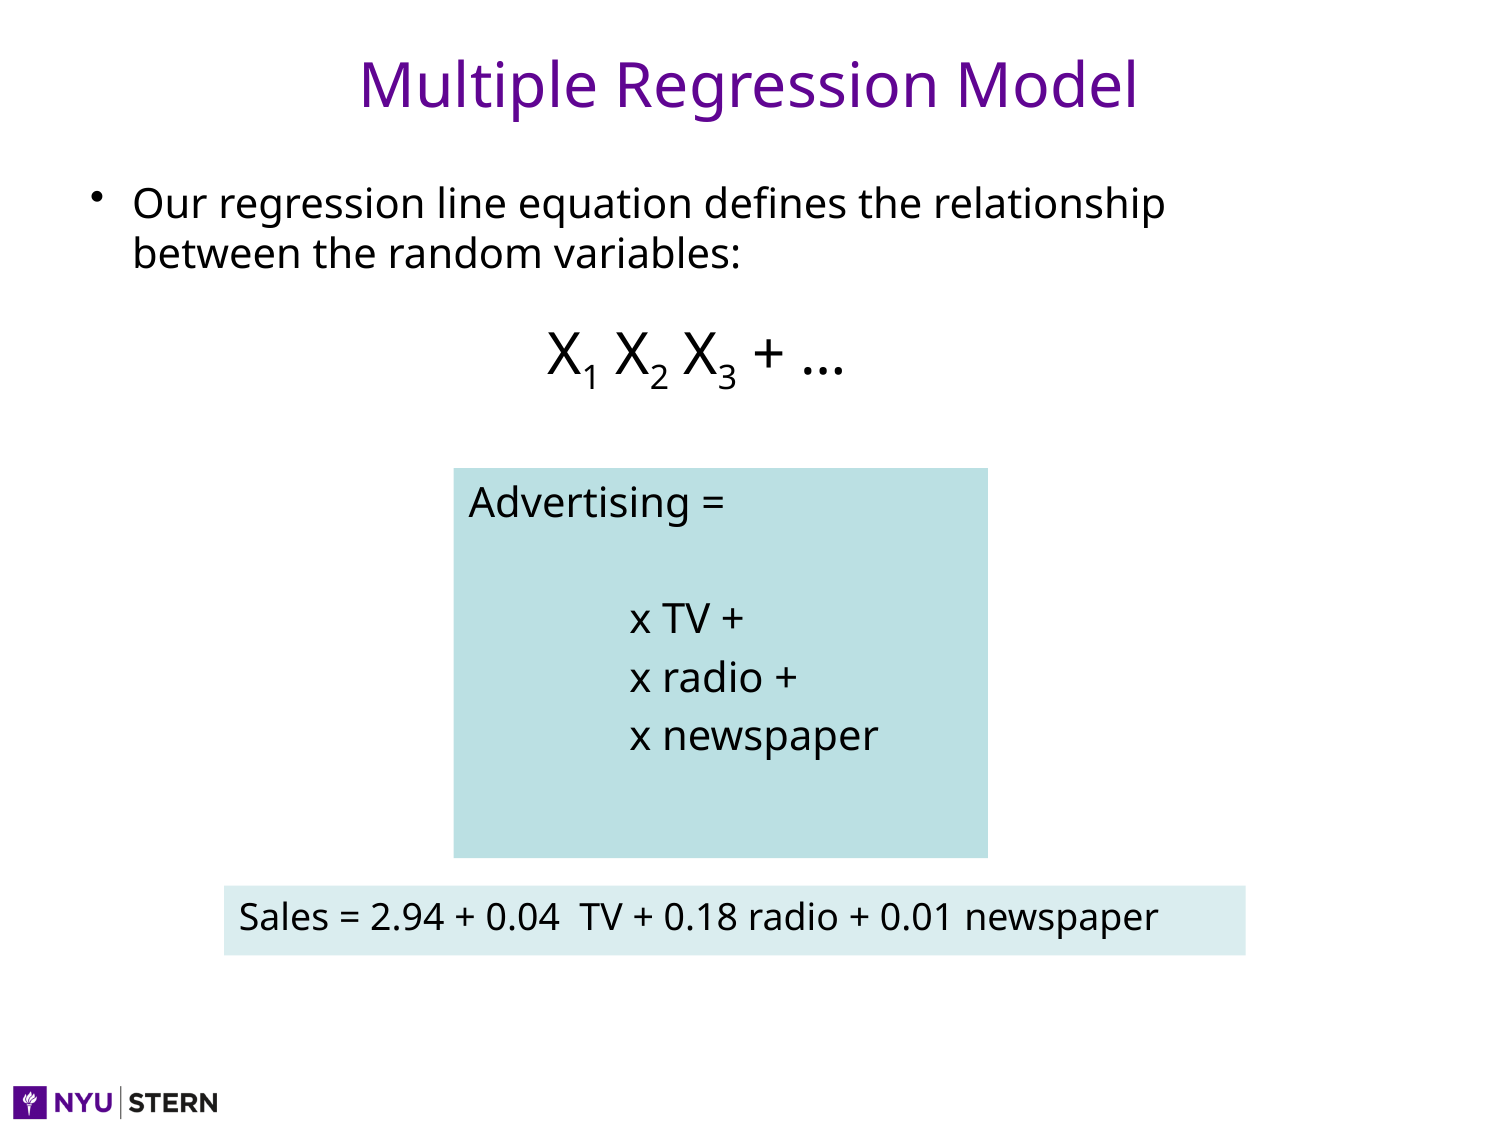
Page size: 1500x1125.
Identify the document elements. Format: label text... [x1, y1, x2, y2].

text_box Sales = 2.94 + 0.04 TV + 0.18 radio + 0.01 newspaper [224, 885, 1246, 956]
title Multiple Regression Model [75, 22, 1425, 142]
list Our regression line equation defines the relationship between the random variables: [75, 169, 1320, 387]
picture [0, 1038, 230, 1125]
